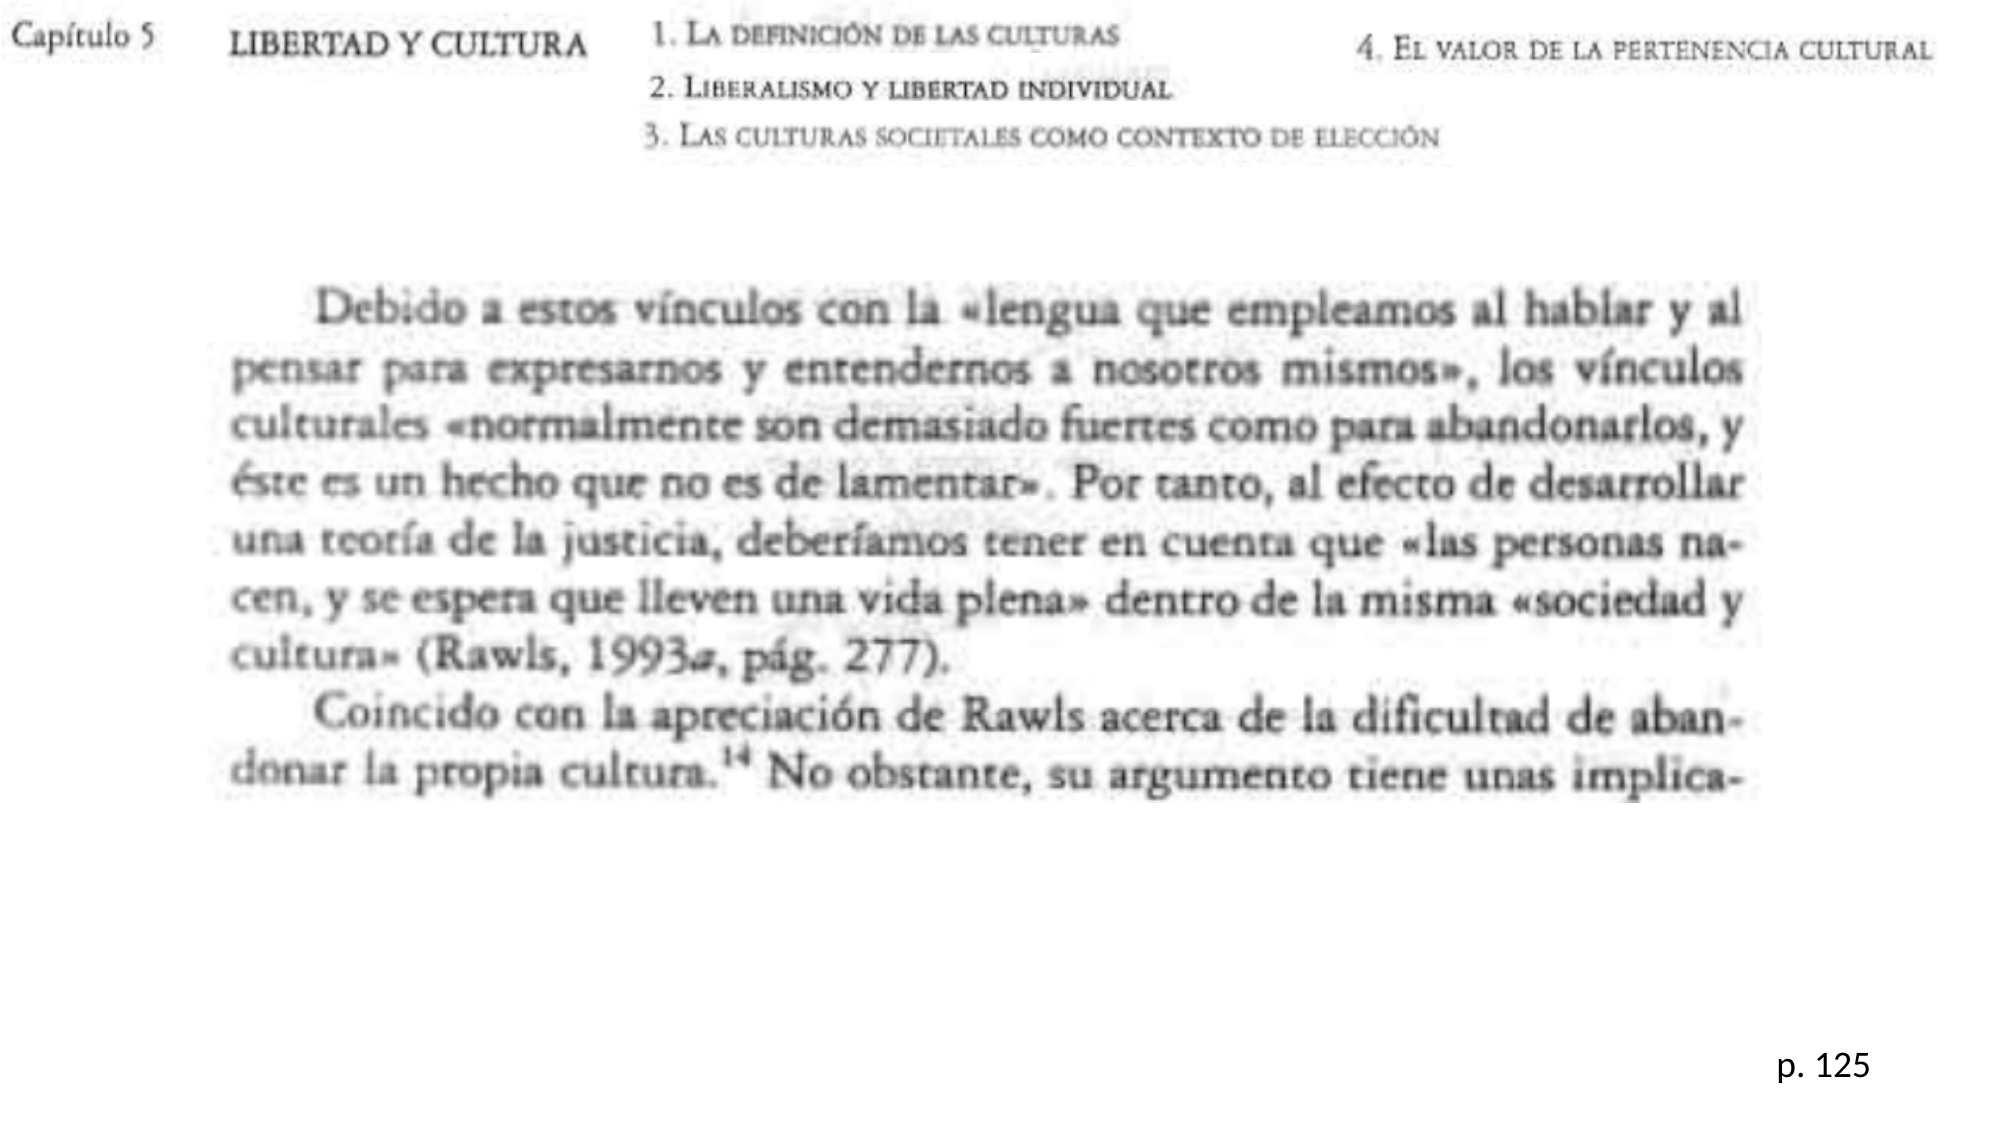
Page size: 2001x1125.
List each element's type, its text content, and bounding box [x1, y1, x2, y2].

picture [0, 0, 177, 65]
picture [170, 253, 1762, 803]
text_box p. 125 [1761, 1032, 1980, 1092]
picture [203, 0, 621, 83]
picture [1335, 11, 1950, 78]
picture [627, 0, 1453, 167]
